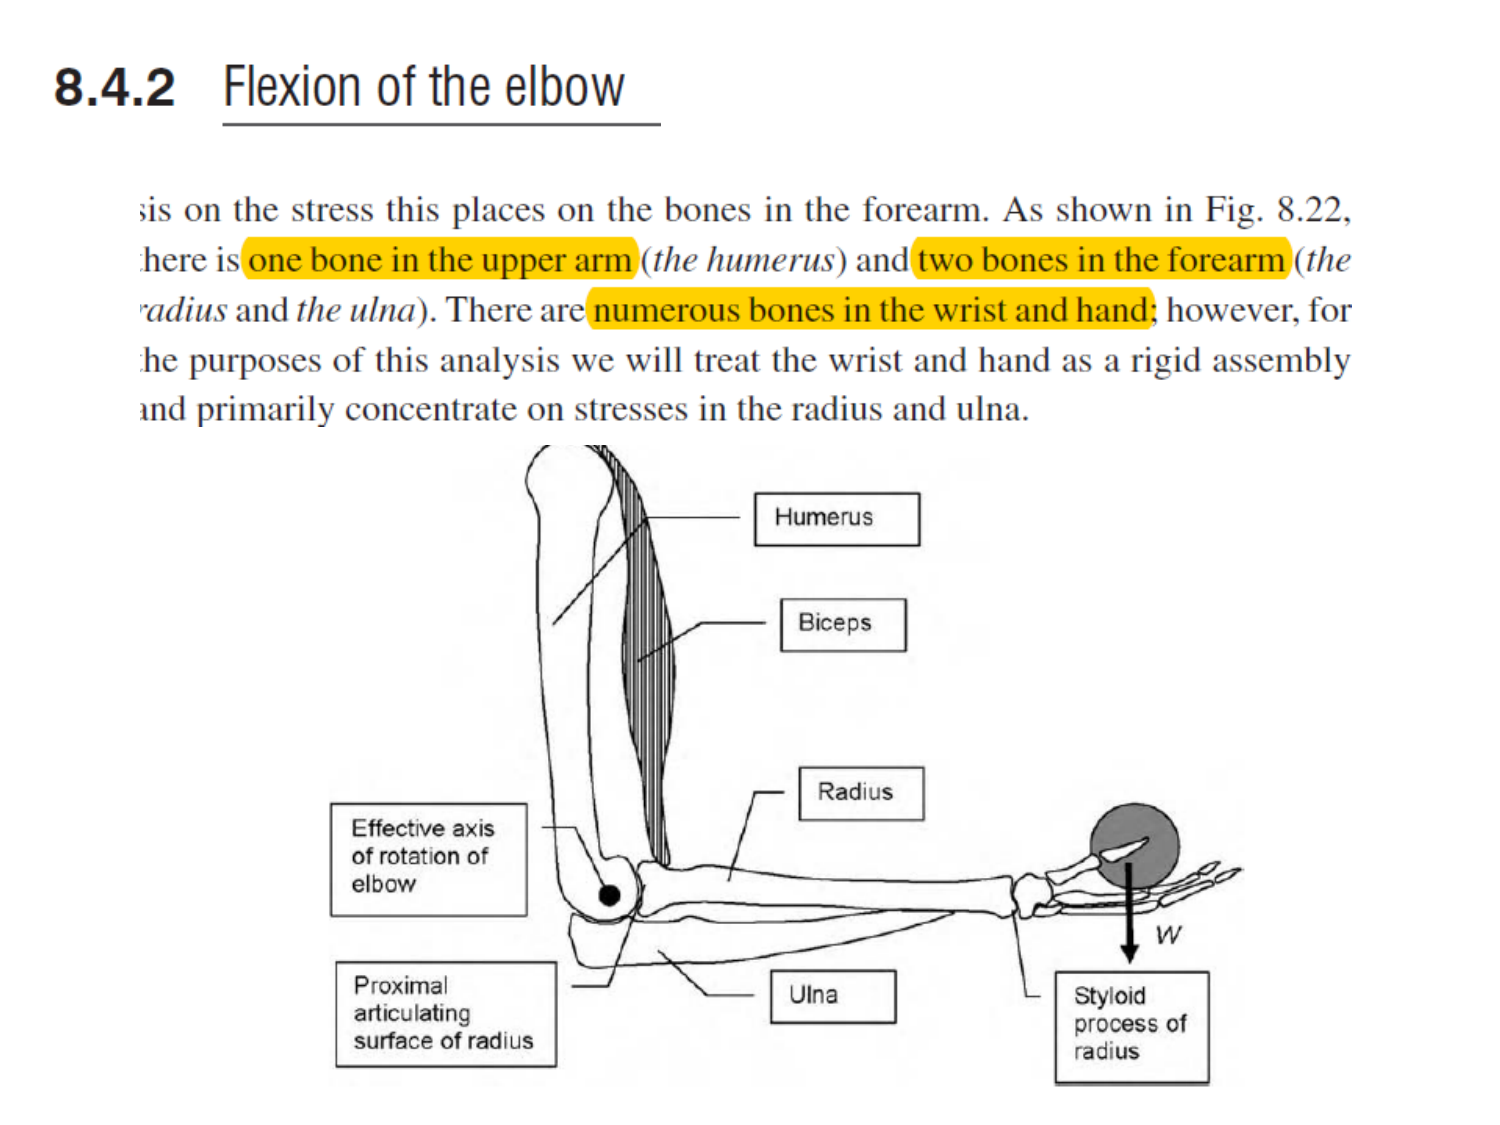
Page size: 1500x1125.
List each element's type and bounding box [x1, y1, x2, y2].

picture [292, 445, 1251, 1093]
picture [34, 46, 661, 148]
picture [140, 187, 1352, 427]
